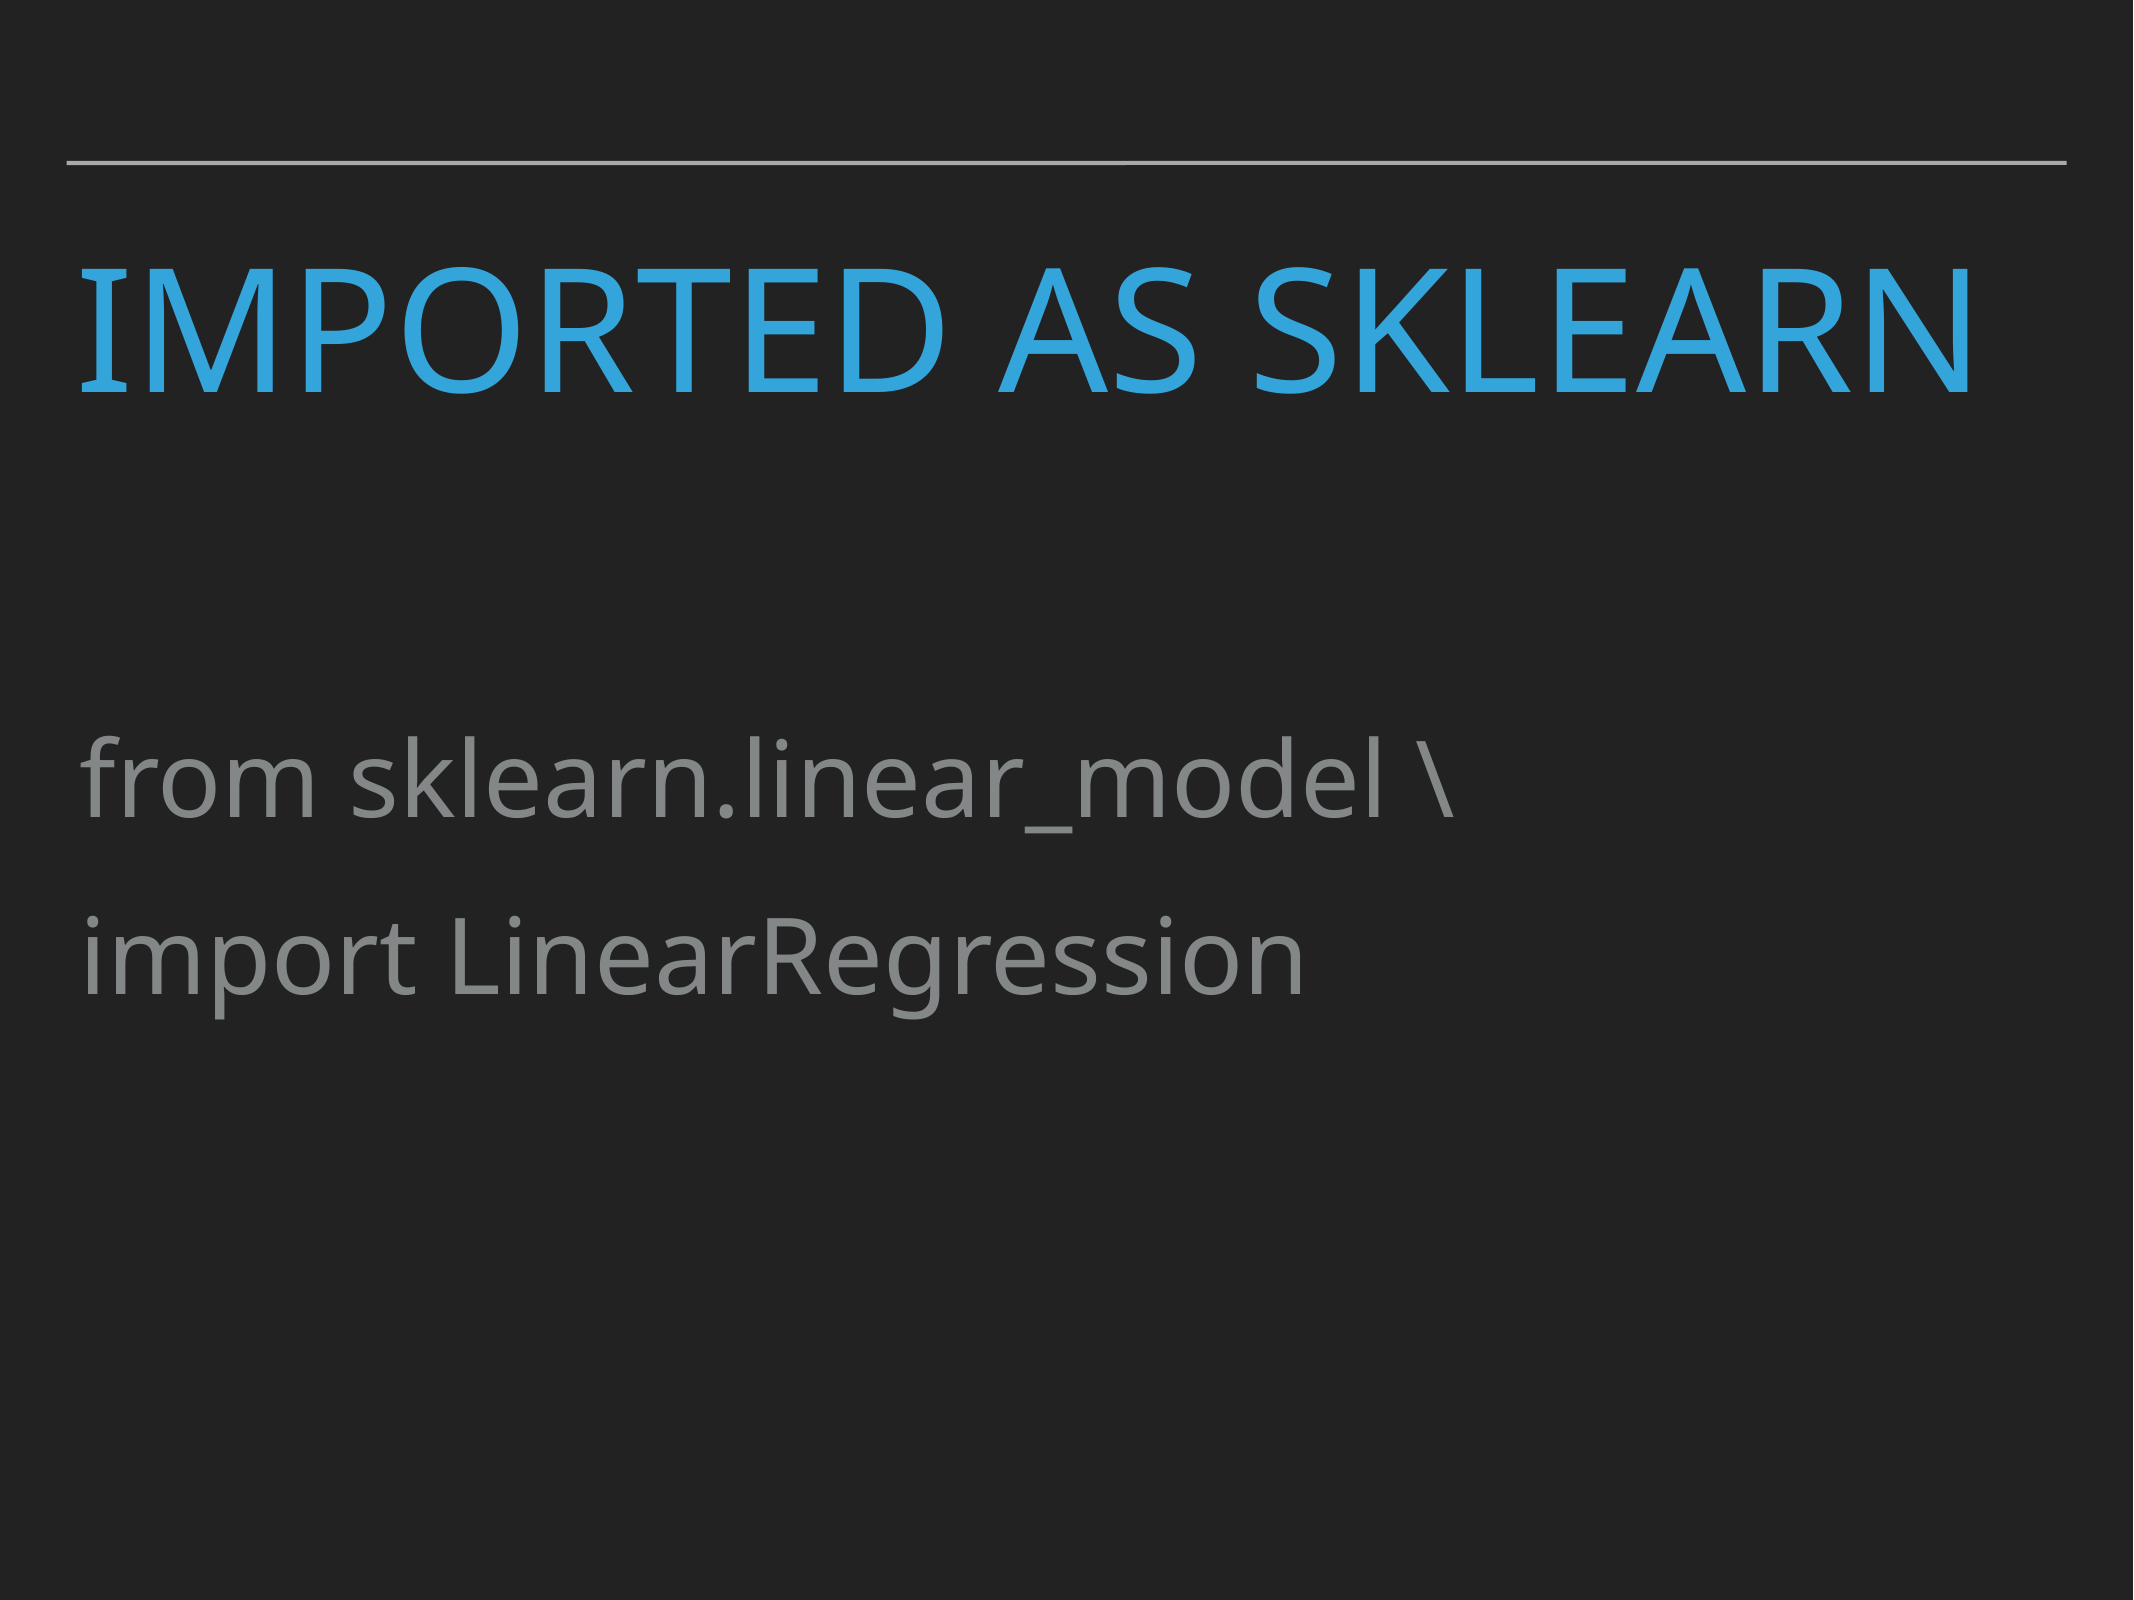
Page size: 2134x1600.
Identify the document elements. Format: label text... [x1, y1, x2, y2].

text_box from sklearn.linear_model \ import LinearRegression [71, 702, 2063, 1202]
title Imported as sklearn [66, 251, 2068, 445]
